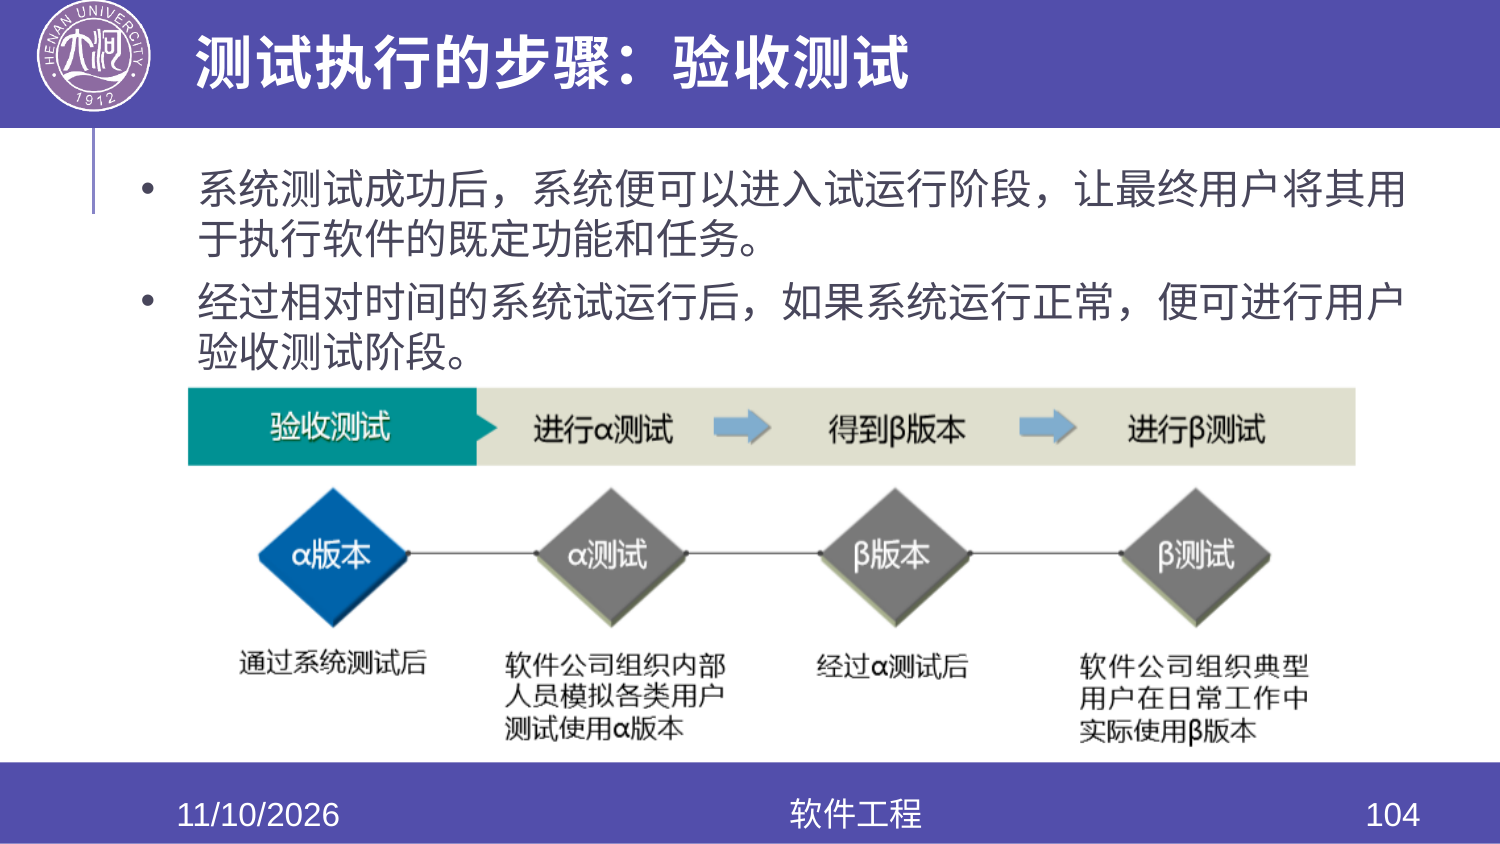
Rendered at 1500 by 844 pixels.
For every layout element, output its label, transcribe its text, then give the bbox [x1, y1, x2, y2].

title 测试执行的步骤：验收测试 [179, 0, 1454, 136]
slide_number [126, 796, 391, 830]
text_box 系统测试成功后，系统便可以进入试运行阶段，让最终用户将其用于执行软件的既定功能和任务。 经过相对时间的系统试运行后，如果系统运行正常，便可进行用户验收测试阶段。 [125, 155, 1433, 383]
slide_number 104 [1333, 796, 1454, 830]
footer 软件工程 [391, 796, 1322, 830]
picture [179, 378, 1361, 751]
